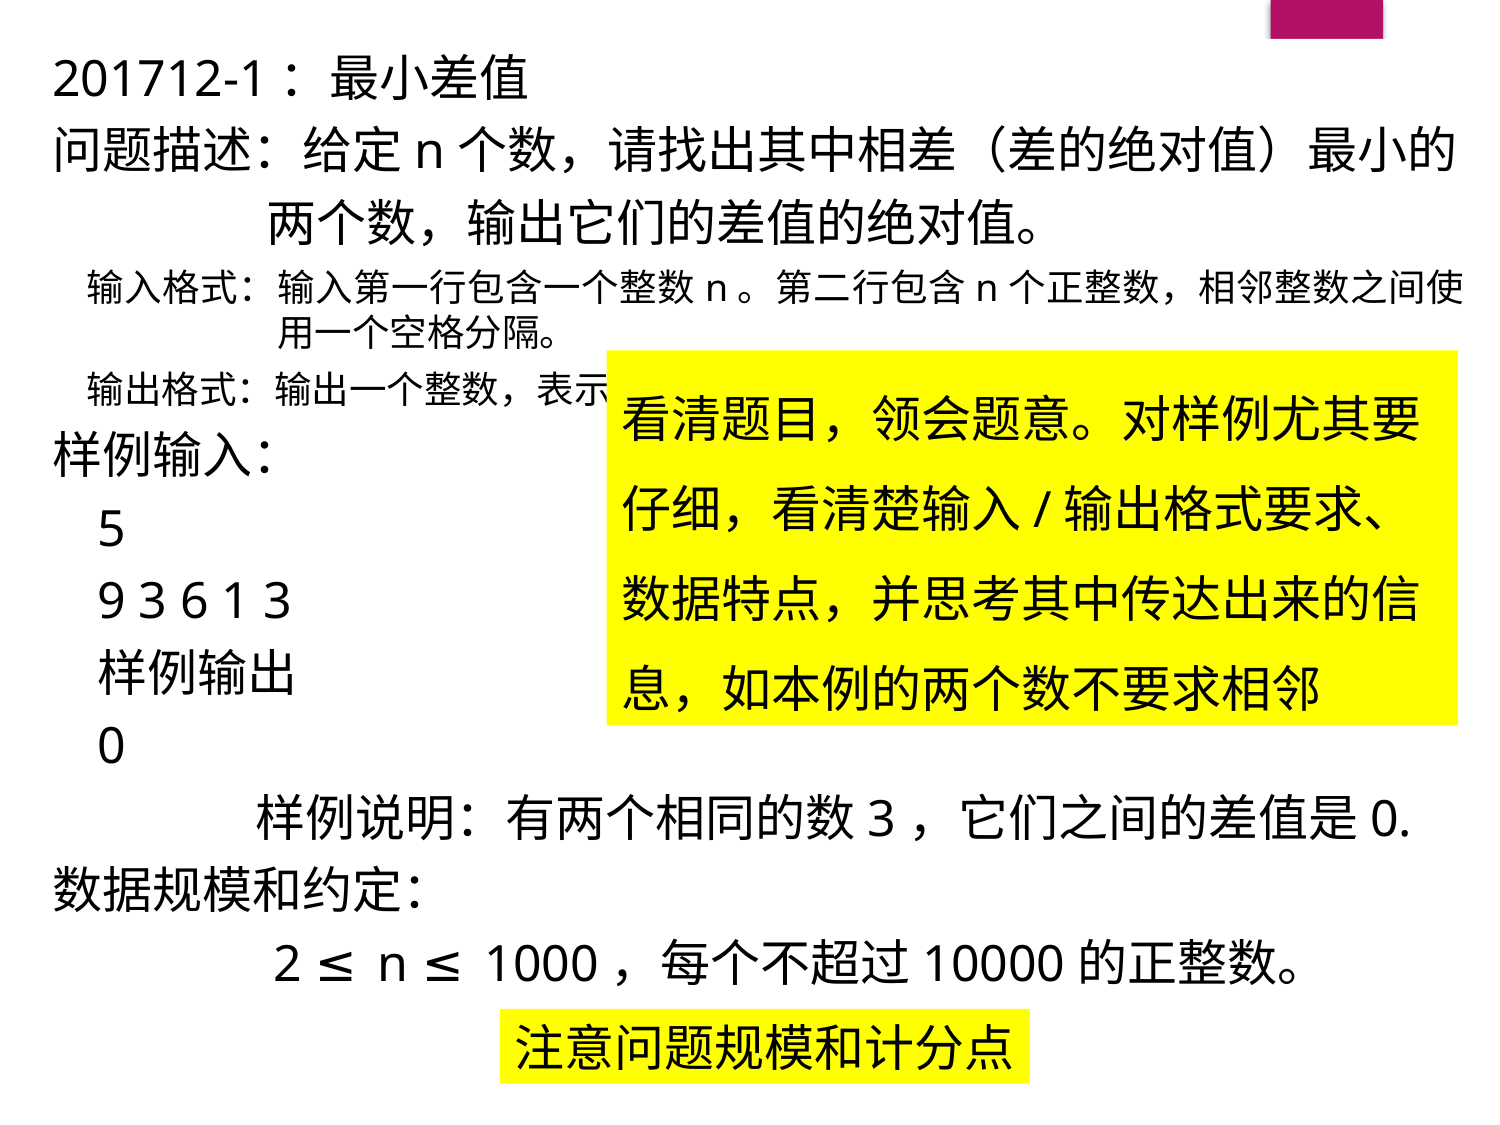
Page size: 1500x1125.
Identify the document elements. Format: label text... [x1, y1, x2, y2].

text_box 201712-1：最小差值 问题描述：给定n个数，请找出其中相差（差的绝对值）最小的 两个数，输出它们的差值的绝对值。 输入格式：输入第一行包含一个整数n。第二行包含n个正整数，相邻整数之间使用一个空格分隔。 输出格式：输出一个整数，表示答案。 样例输入： 5 9 3 6 1 3 样例输出 0 样例说明：有两个相同的数3，它们之间的差值是0. 数据规模和约定： 2 ≤ n ≤ 1000，每个不超过10000的正整数。 [37, 38, 1479, 999]
text_box 注意问题规模和计分点 [499, 1008, 1030, 1084]
text_box 看清题目，领会题意。对样例尤其要仔细，看清楚输入/输出格式要求、数据特点，并思考其中传达出来的信息，如本例的两个数不要求相邻 [606, 350, 1458, 726]
